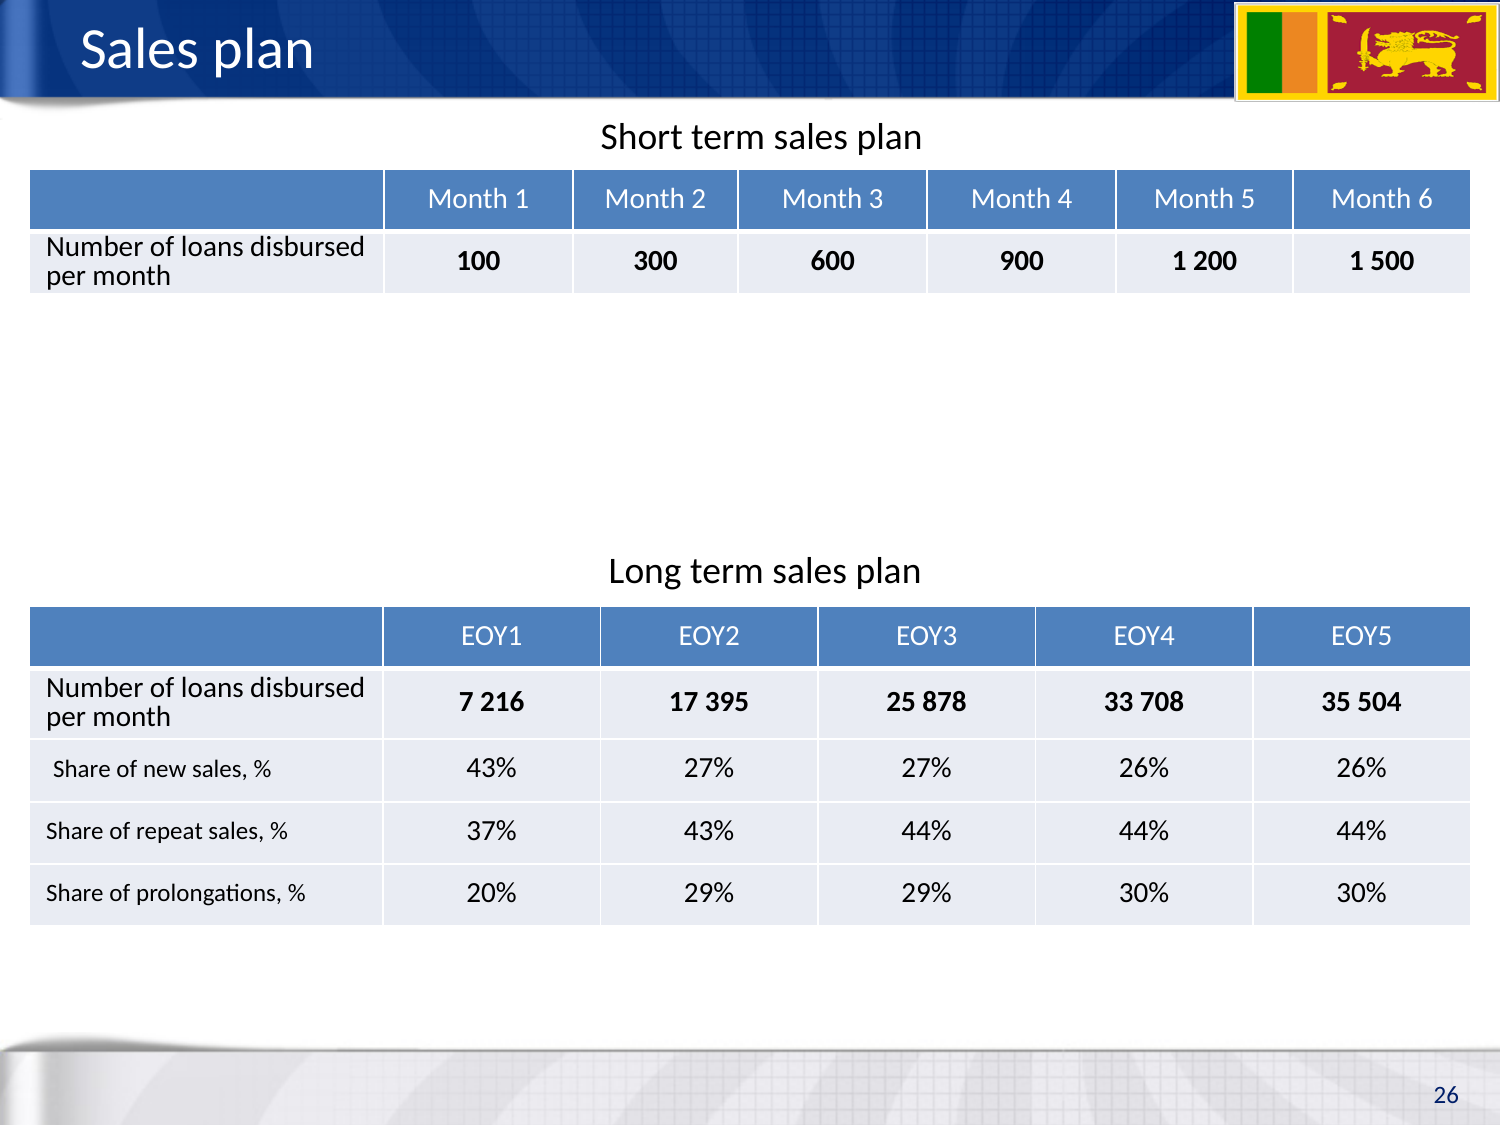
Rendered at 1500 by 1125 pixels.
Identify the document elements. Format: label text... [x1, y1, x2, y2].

table_cell 29% [601, 865, 817, 925]
table_header EOY3 [819, 607, 1035, 666]
title Sales plan [64, 19, 1228, 71]
table_header EOY1 [384, 607, 600, 666]
table_cell Share of repeat sales, % [30, 803, 382, 863]
table_cell Number of loans disbursed per month [30, 234, 383, 293]
table_cell 20% [384, 865, 600, 925]
table_header Month 6 [1294, 170, 1470, 229]
table_cell 30% [1036, 865, 1252, 925]
table_cell 7 216 [384, 671, 600, 738]
table_header Month 5 [1117, 170, 1292, 229]
text_box Short term sales plan [253, 104, 1270, 164]
table_cell 1 200 [1117, 234, 1292, 293]
table_cell 1 500 [1294, 234, 1470, 293]
table_header [30, 607, 382, 666]
table_cell 26% [1036, 740, 1252, 801]
table_cell 27% [601, 740, 817, 801]
table_header EOY4 [1036, 607, 1252, 666]
table_cell 44% [1036, 803, 1252, 863]
table_cell 43% [384, 740, 600, 801]
table_cell 33 708 [1036, 671, 1252, 738]
table_header EOY5 [1254, 607, 1470, 666]
table_cell 44% [1254, 803, 1470, 863]
table_cell 26% [1254, 740, 1470, 801]
table_cell 43% [601, 803, 817, 863]
table_cell 300 [574, 234, 737, 293]
table_cell 35 504 [1254, 671, 1470, 738]
table_cell Share of prolongations, % [30, 865, 382, 925]
table_cell 37% [384, 803, 600, 863]
table_cell 25 878 [819, 671, 1035, 738]
table_cell 100 [385, 234, 572, 293]
table_cell 17 395 [601, 671, 817, 738]
table_cell 44% [819, 803, 1035, 863]
table_cell 900 [928, 234, 1115, 293]
table_header Month 4 [928, 170, 1115, 229]
table_cell 600 [739, 234, 926, 293]
table_cell Share of new sales, % [30, 740, 382, 801]
table_header [30, 170, 383, 229]
table_cell 30% [1254, 865, 1470, 925]
table_header Month 3 [739, 170, 926, 229]
table_header Month 2 [574, 170, 737, 229]
text_box Long term sales plan [257, 538, 1274, 599]
picture [0, 1032, 1500, 1125]
slide_number 26 [1356, 1070, 1475, 1117]
table_cell Number of loans disbursed per month [30, 671, 382, 738]
table_header EOY2 [601, 607, 817, 666]
table_cell 29% [819, 865, 1035, 925]
picture [0, 0, 1500, 120]
table_cell 27% [819, 740, 1035, 801]
table_header Month 1 [385, 170, 572, 229]
